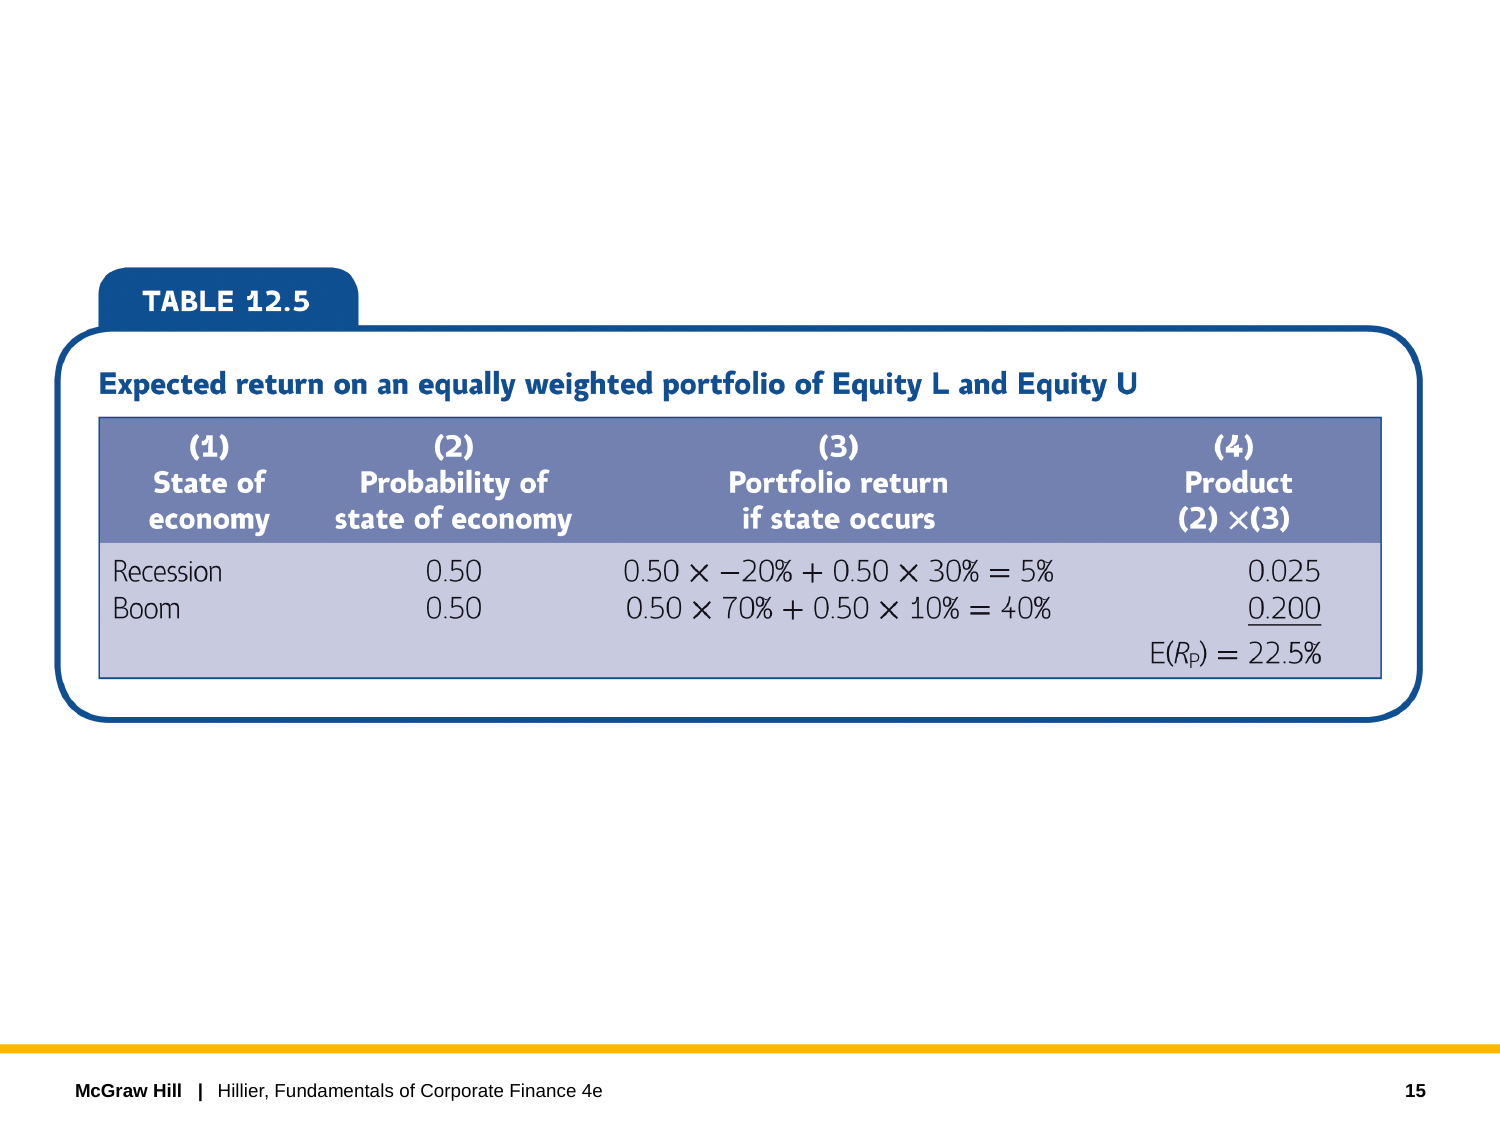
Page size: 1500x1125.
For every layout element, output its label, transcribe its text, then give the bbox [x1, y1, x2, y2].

footer Hillier, Fundamentals of Corporate Finance 4e [202, 1071, 1103, 1109]
picture [53, 267, 1423, 723]
slide_number 15 [1283, 1071, 1442, 1109]
